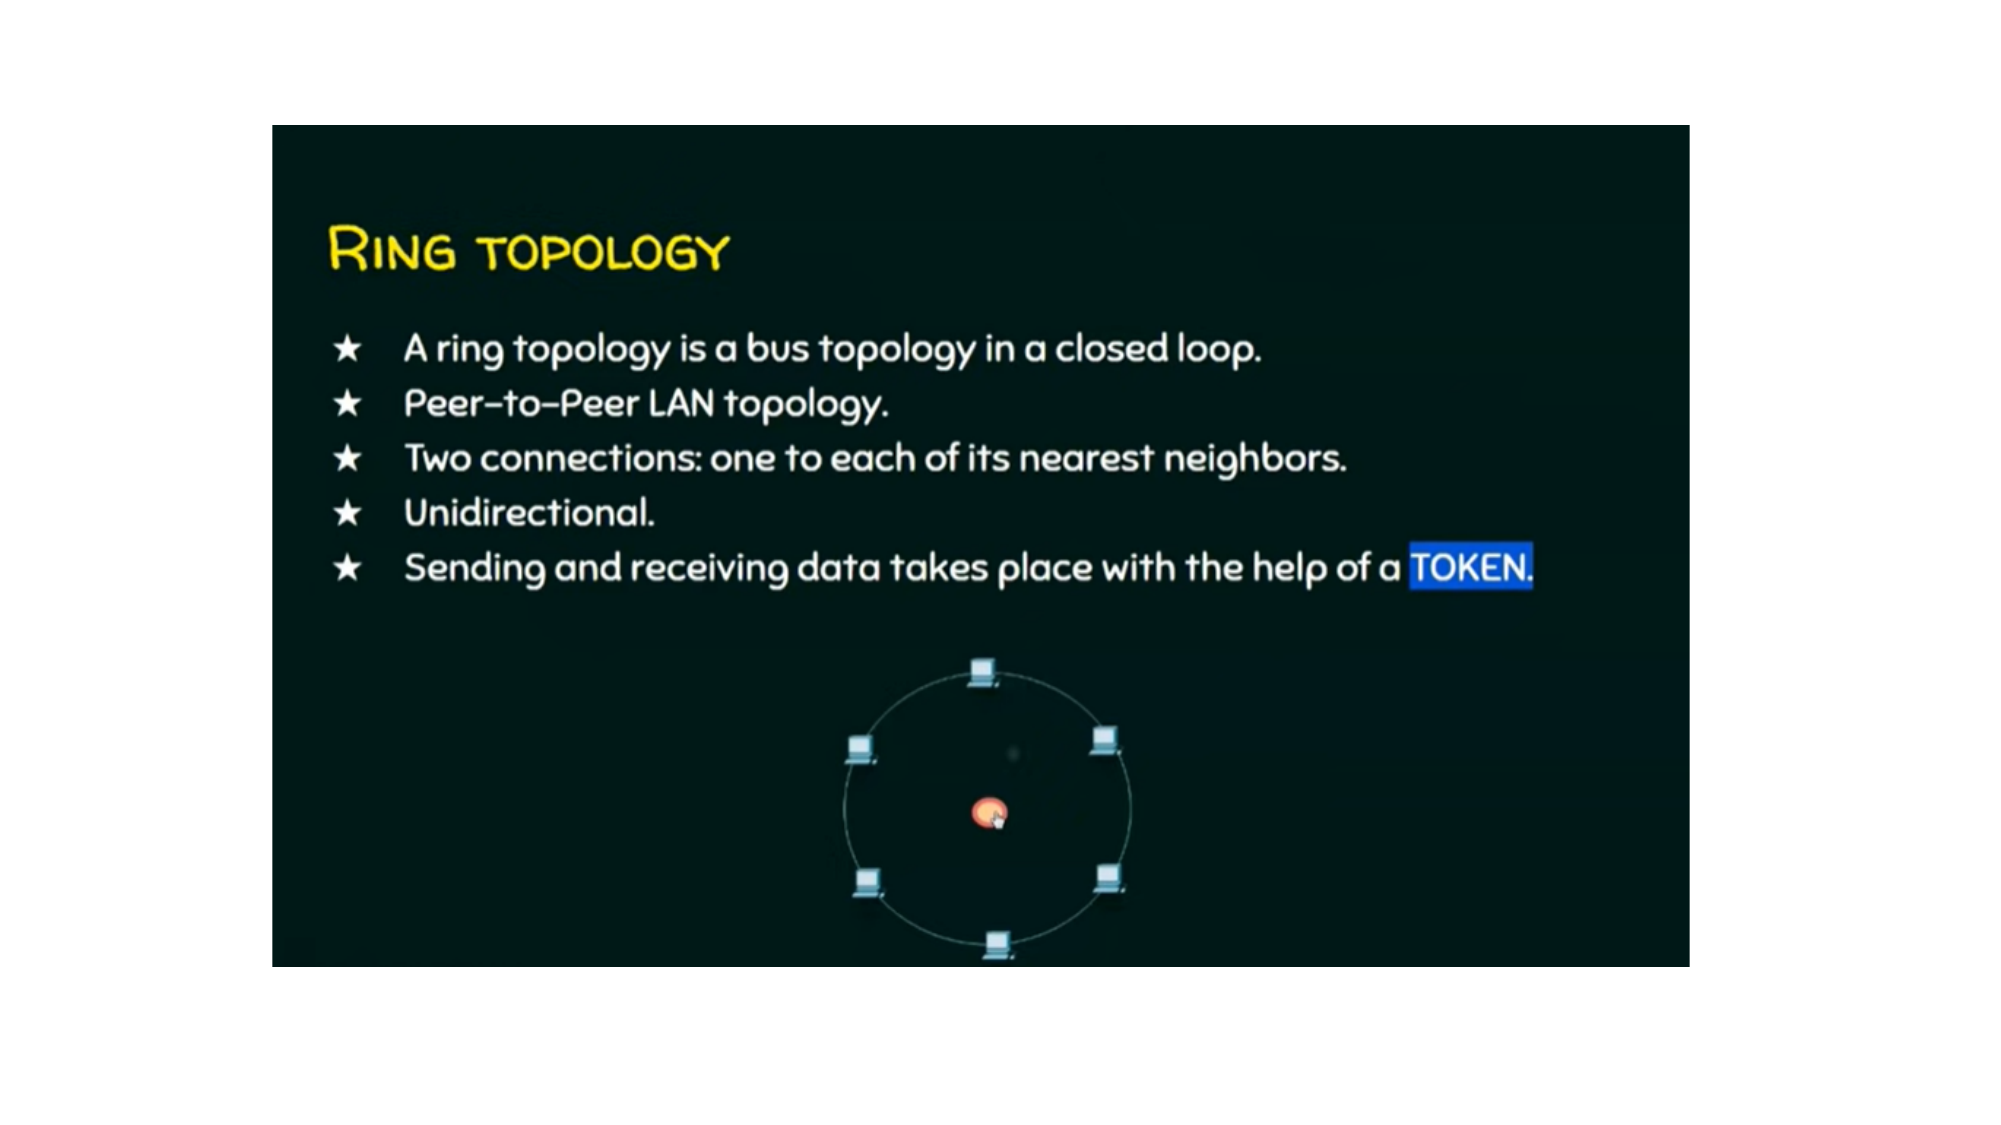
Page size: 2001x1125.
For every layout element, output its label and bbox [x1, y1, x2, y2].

picture [272, 125, 1690, 967]
